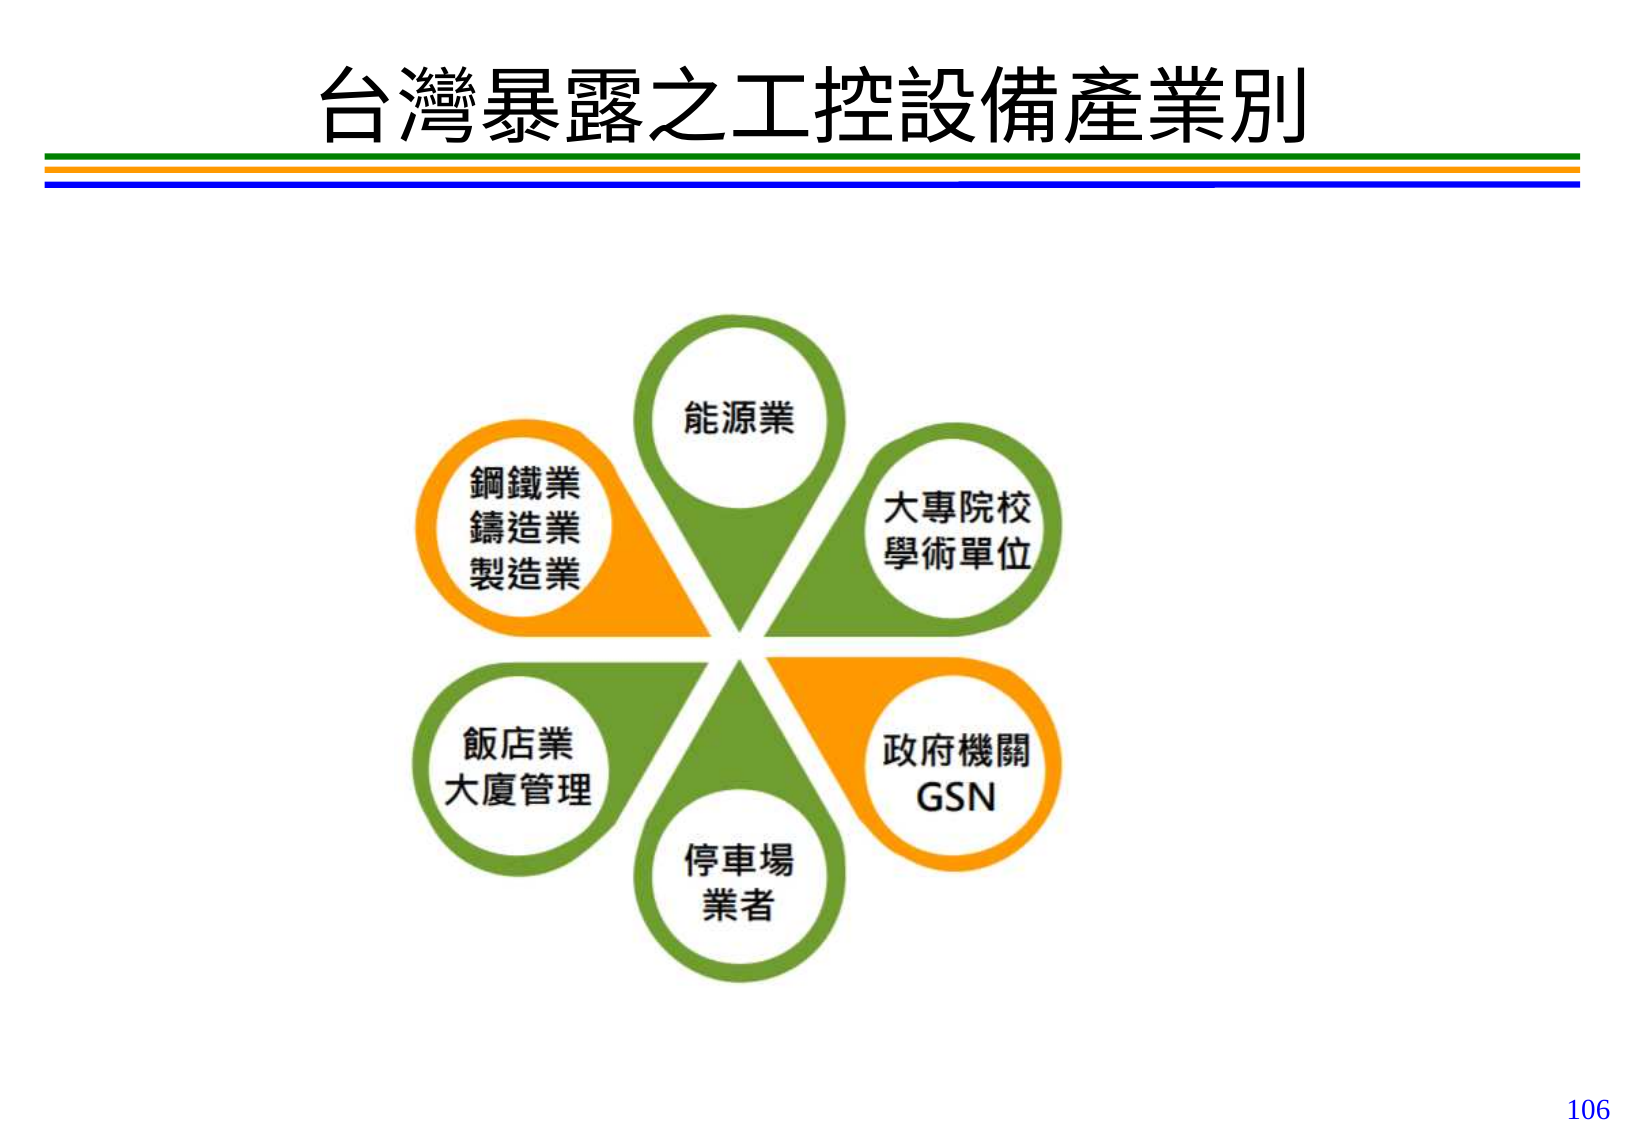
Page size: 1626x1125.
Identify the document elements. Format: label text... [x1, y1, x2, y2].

title 台灣暴露之工控設備產業別 [81, 45, 1544, 161]
picture [394, 290, 1090, 999]
slide_number 106 [1246, 1082, 1625, 1119]
